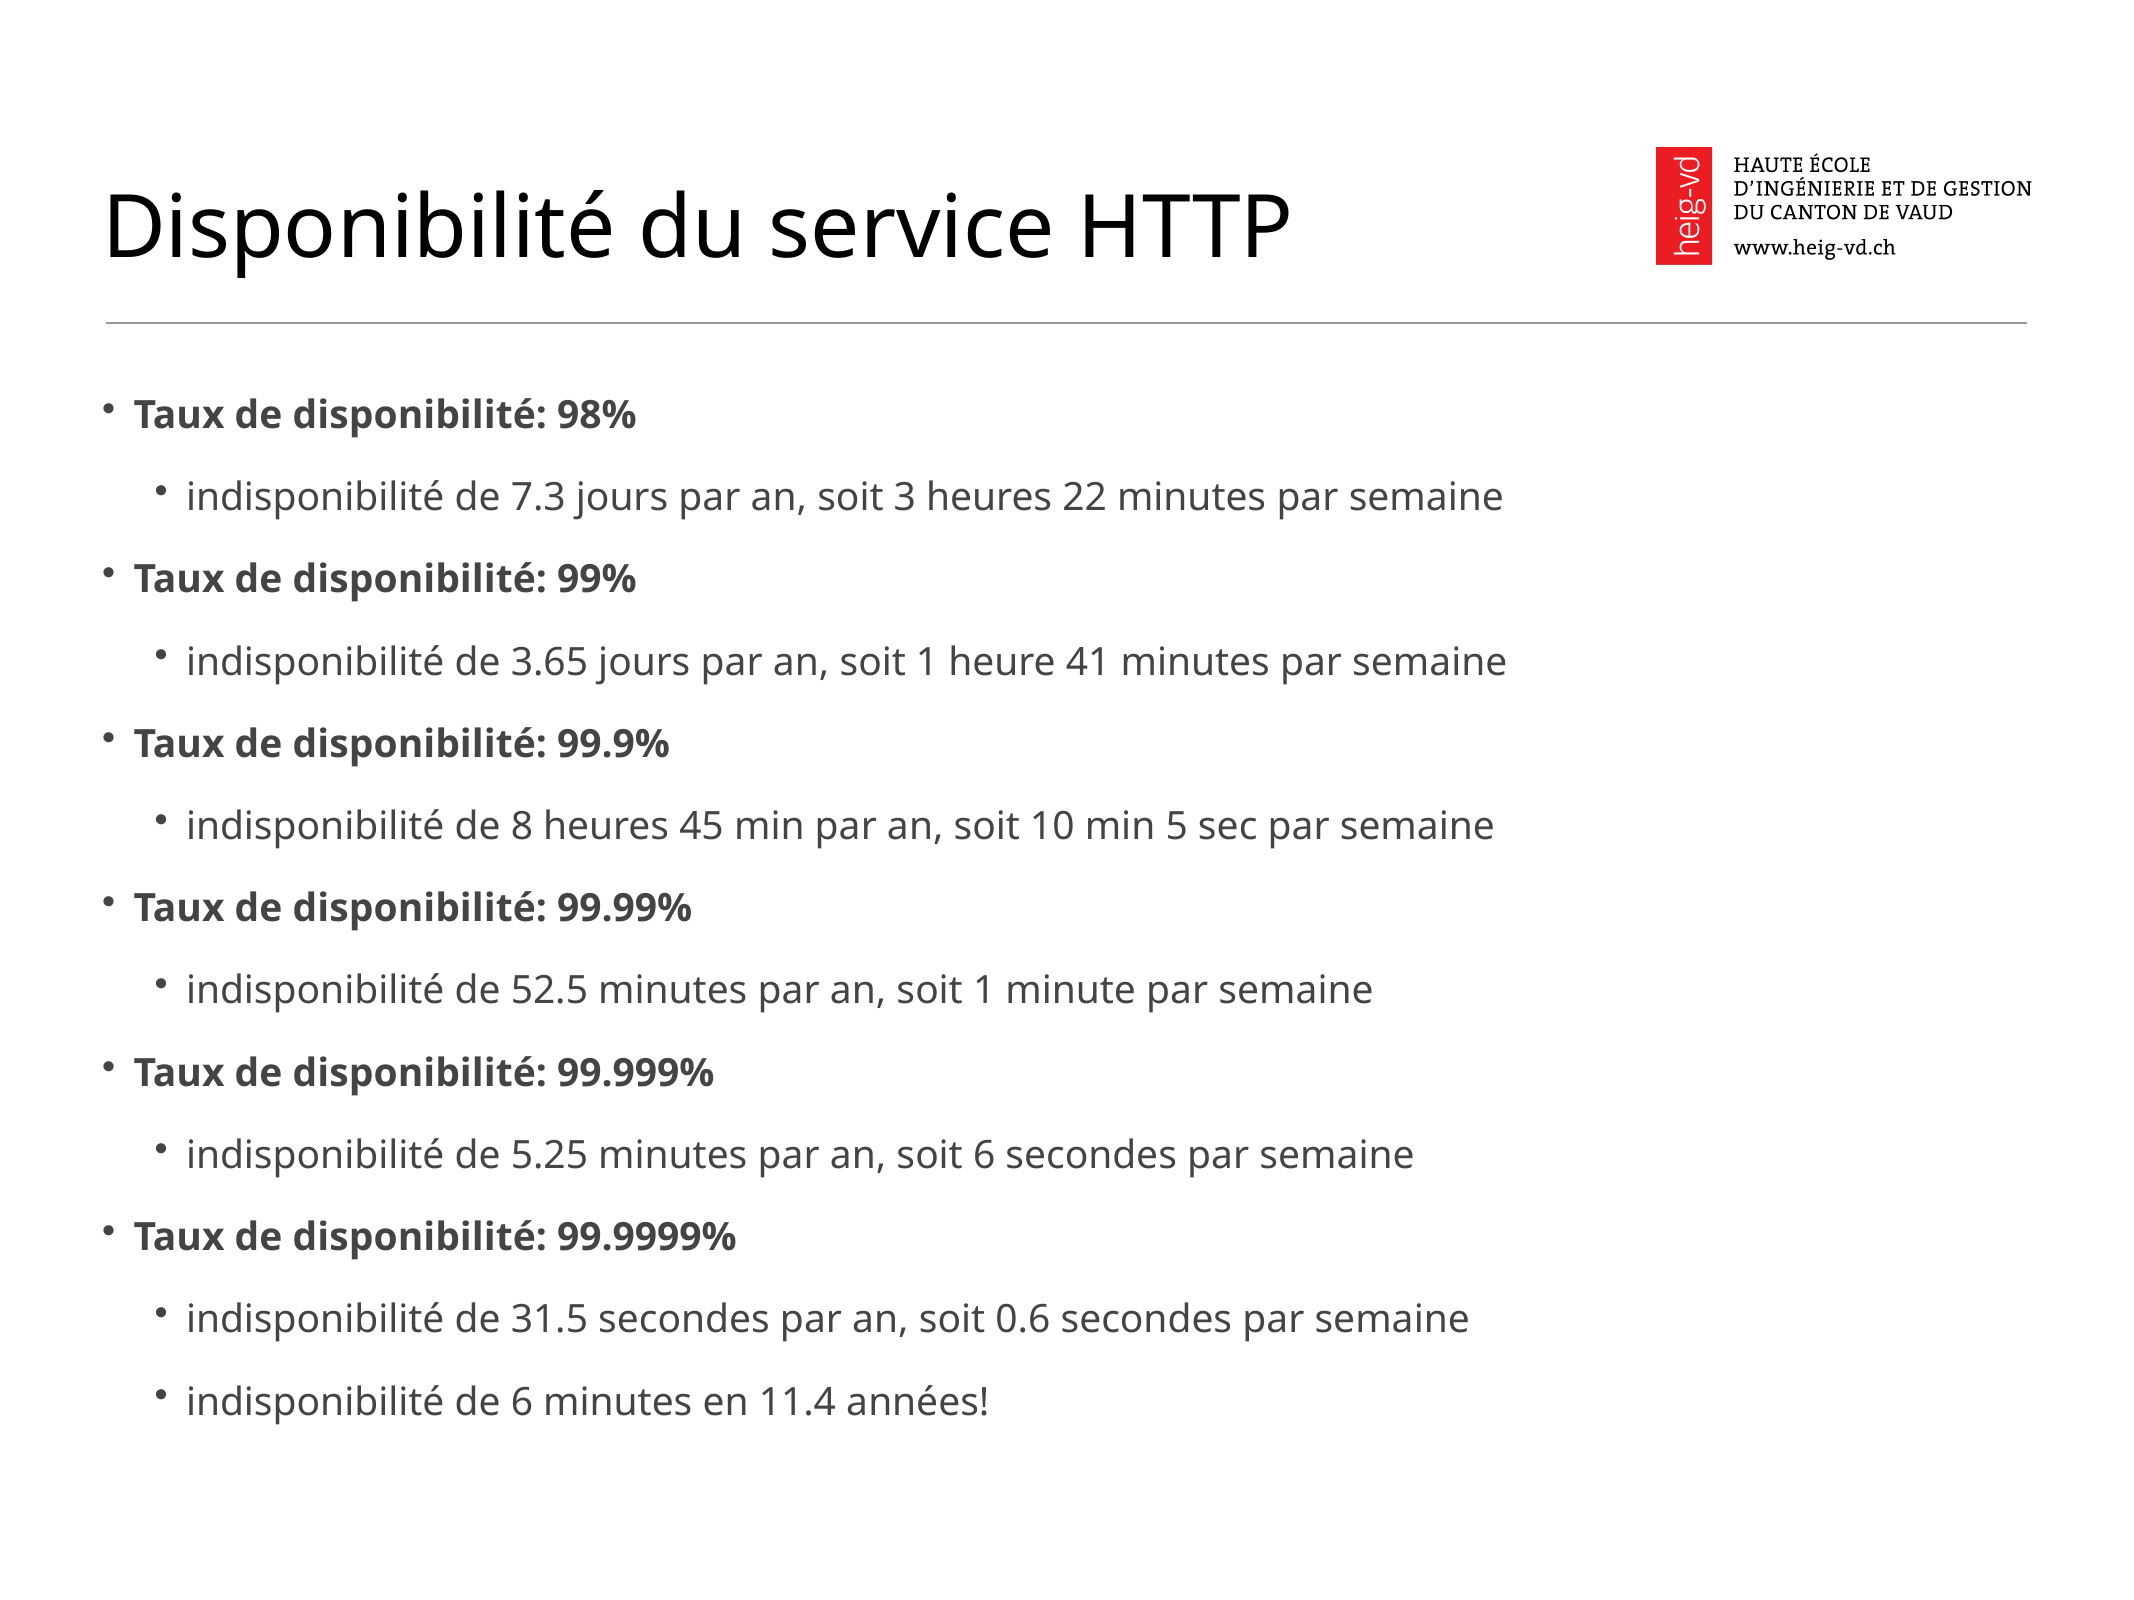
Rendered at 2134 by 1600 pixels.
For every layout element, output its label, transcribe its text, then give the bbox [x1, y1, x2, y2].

list Taux de disponibilité: 98% indisponibilité de 7.3 jours par an, soit 3 heures 22 minutes par semaine Taux de disponibilité: 99% indisponibilité de 3.65 jours par an, soit 1 heure 41 minutes par semaine Taux de disponibilité: 99.9% indisponibilité de 8 heures 45 min par an, soit 10 min 5 sec par semaine Taux de disponibilité: 99.99% indisponibilité de 52.5 minutes par an, soit 1 minute par semaine Taux de disponibilité: 99.999% indisponibilité de 5.25 minutes par an, soit 6 secondes par semaine Taux de disponibilité: 99.9999% indisponibilité de 31.5 secondes par an, soit 0.6 secondes par semaine indisponibilité de 6 minutes en 11.4 années! [93, 380, 2041, 1459]
title Disponibilité du service HTTP [93, 53, 2041, 284]
